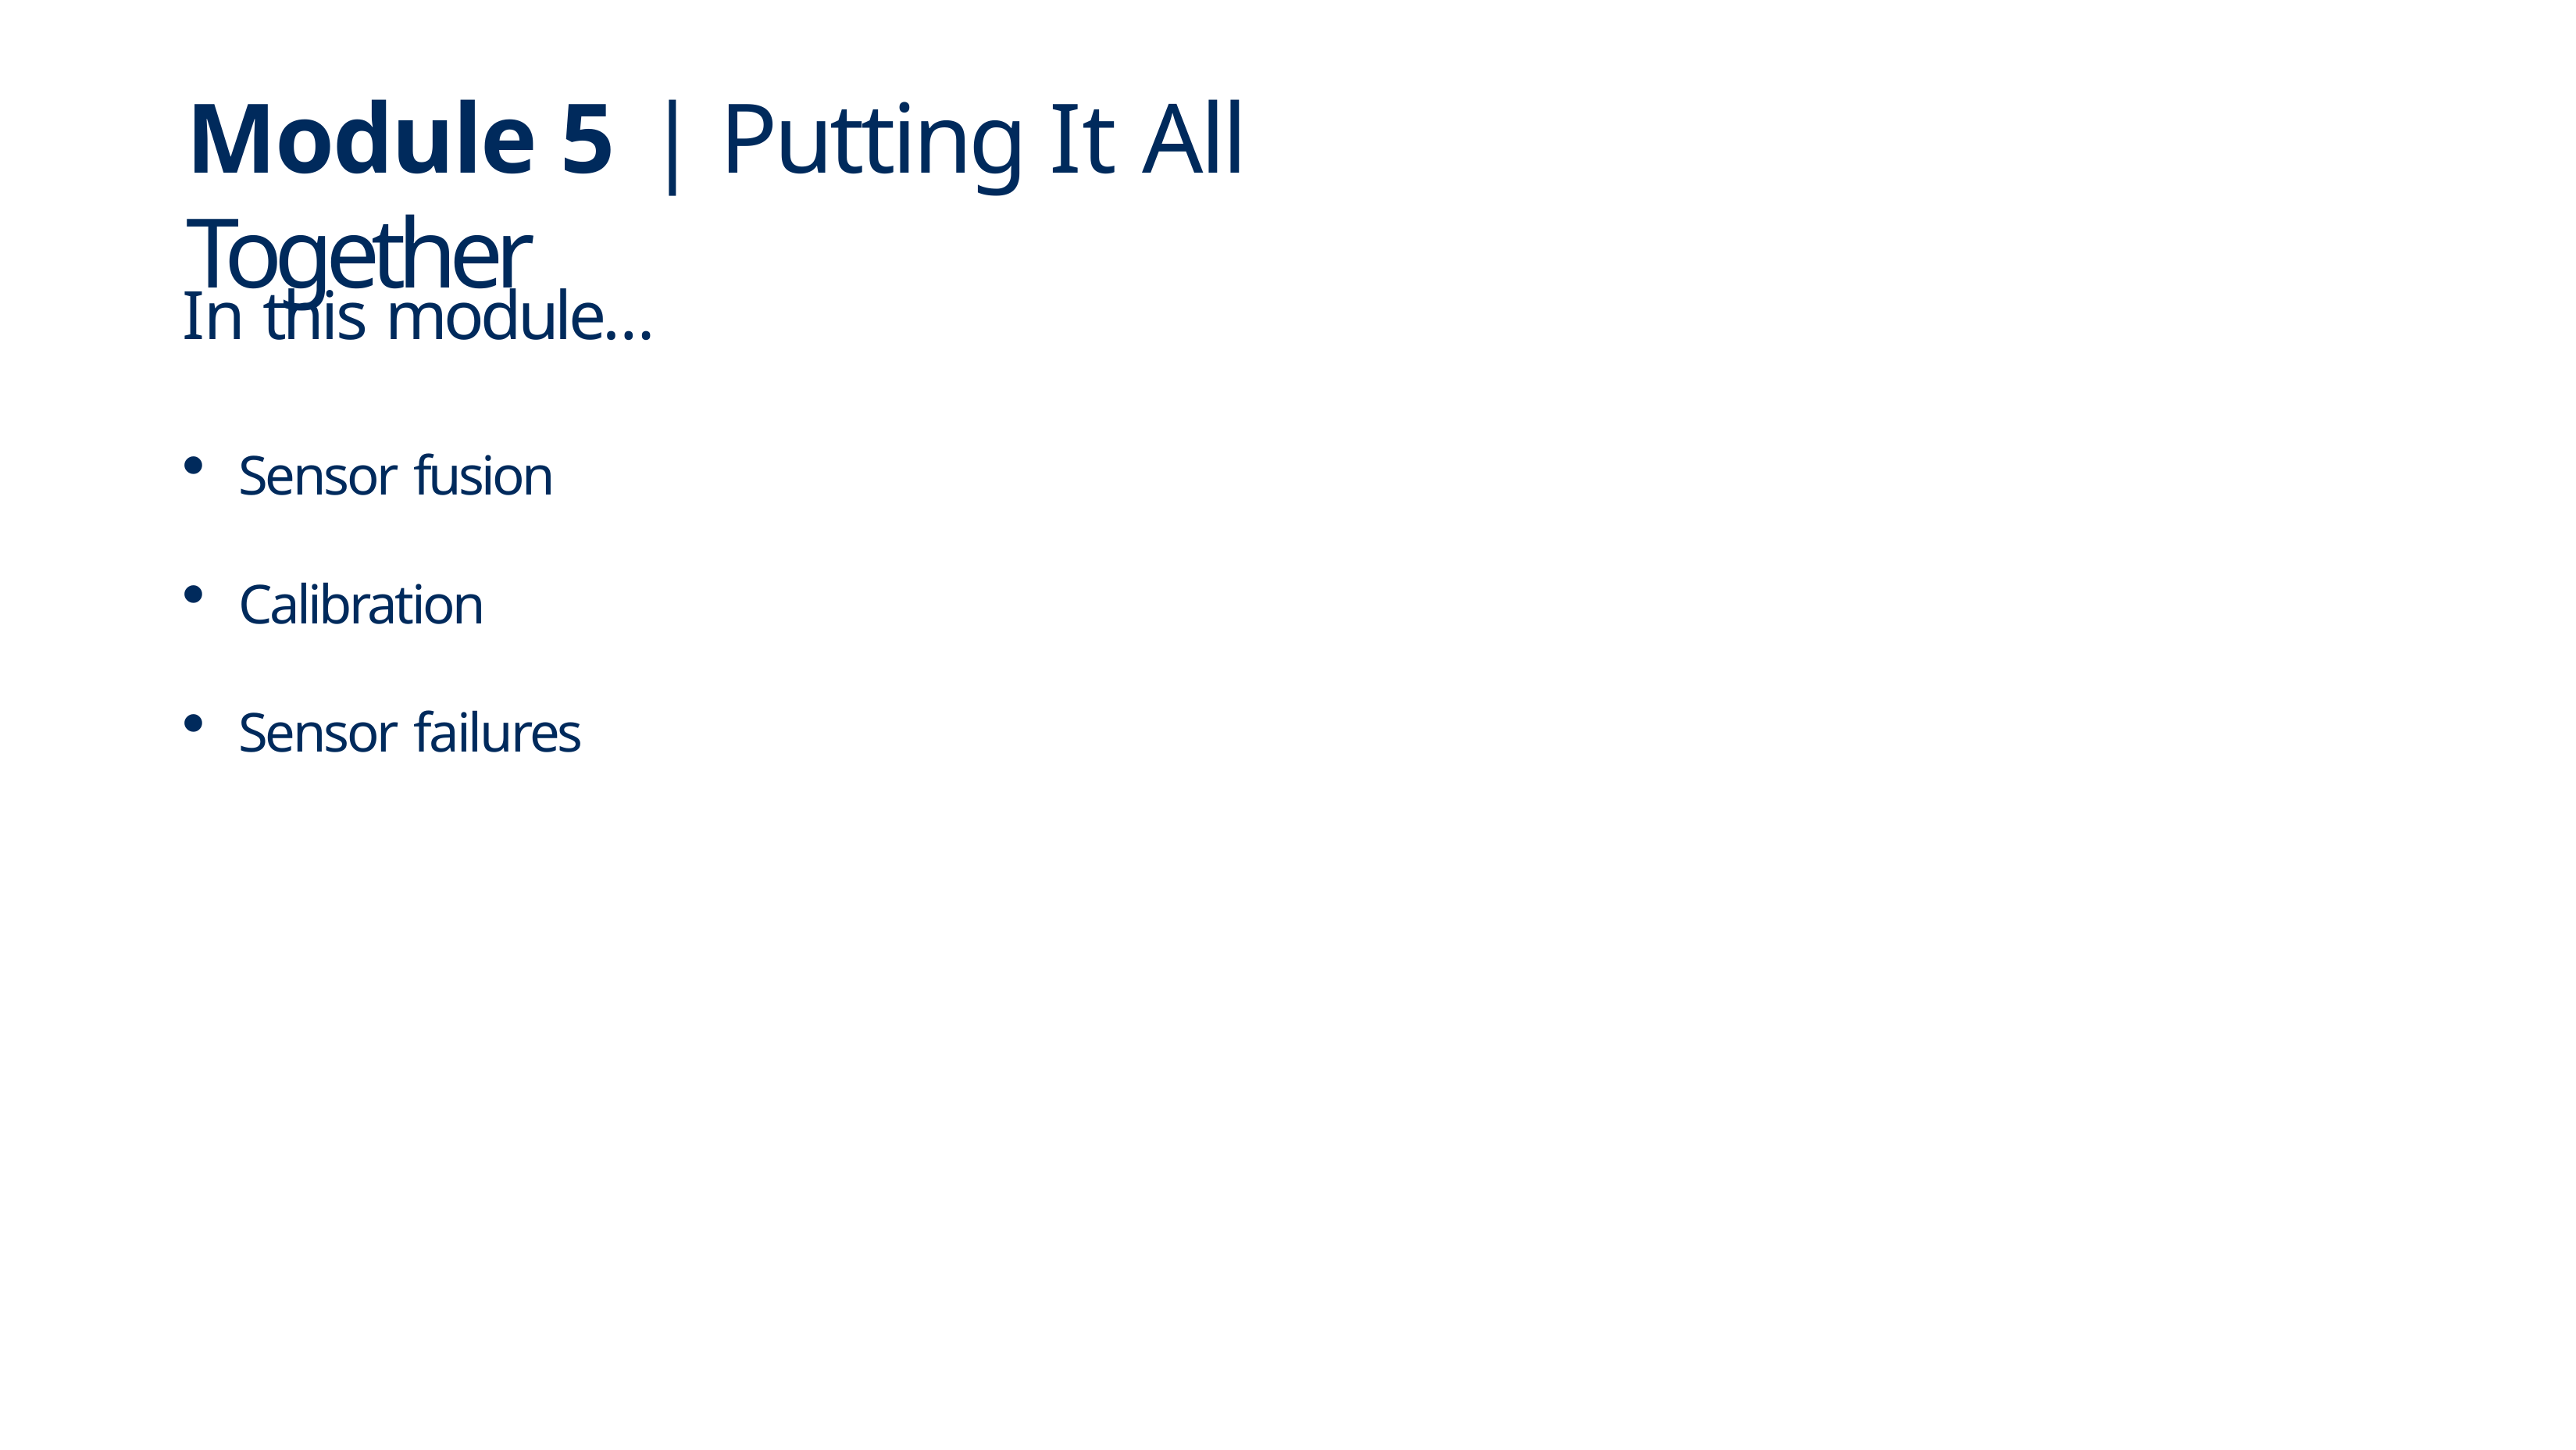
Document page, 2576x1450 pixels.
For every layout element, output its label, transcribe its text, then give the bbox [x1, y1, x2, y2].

title Module 5 | Putting It All Together [184, 74, 1597, 320]
text_box In this module… Sensor fusion Calibration Sensor failures [180, 270, 676, 763]
